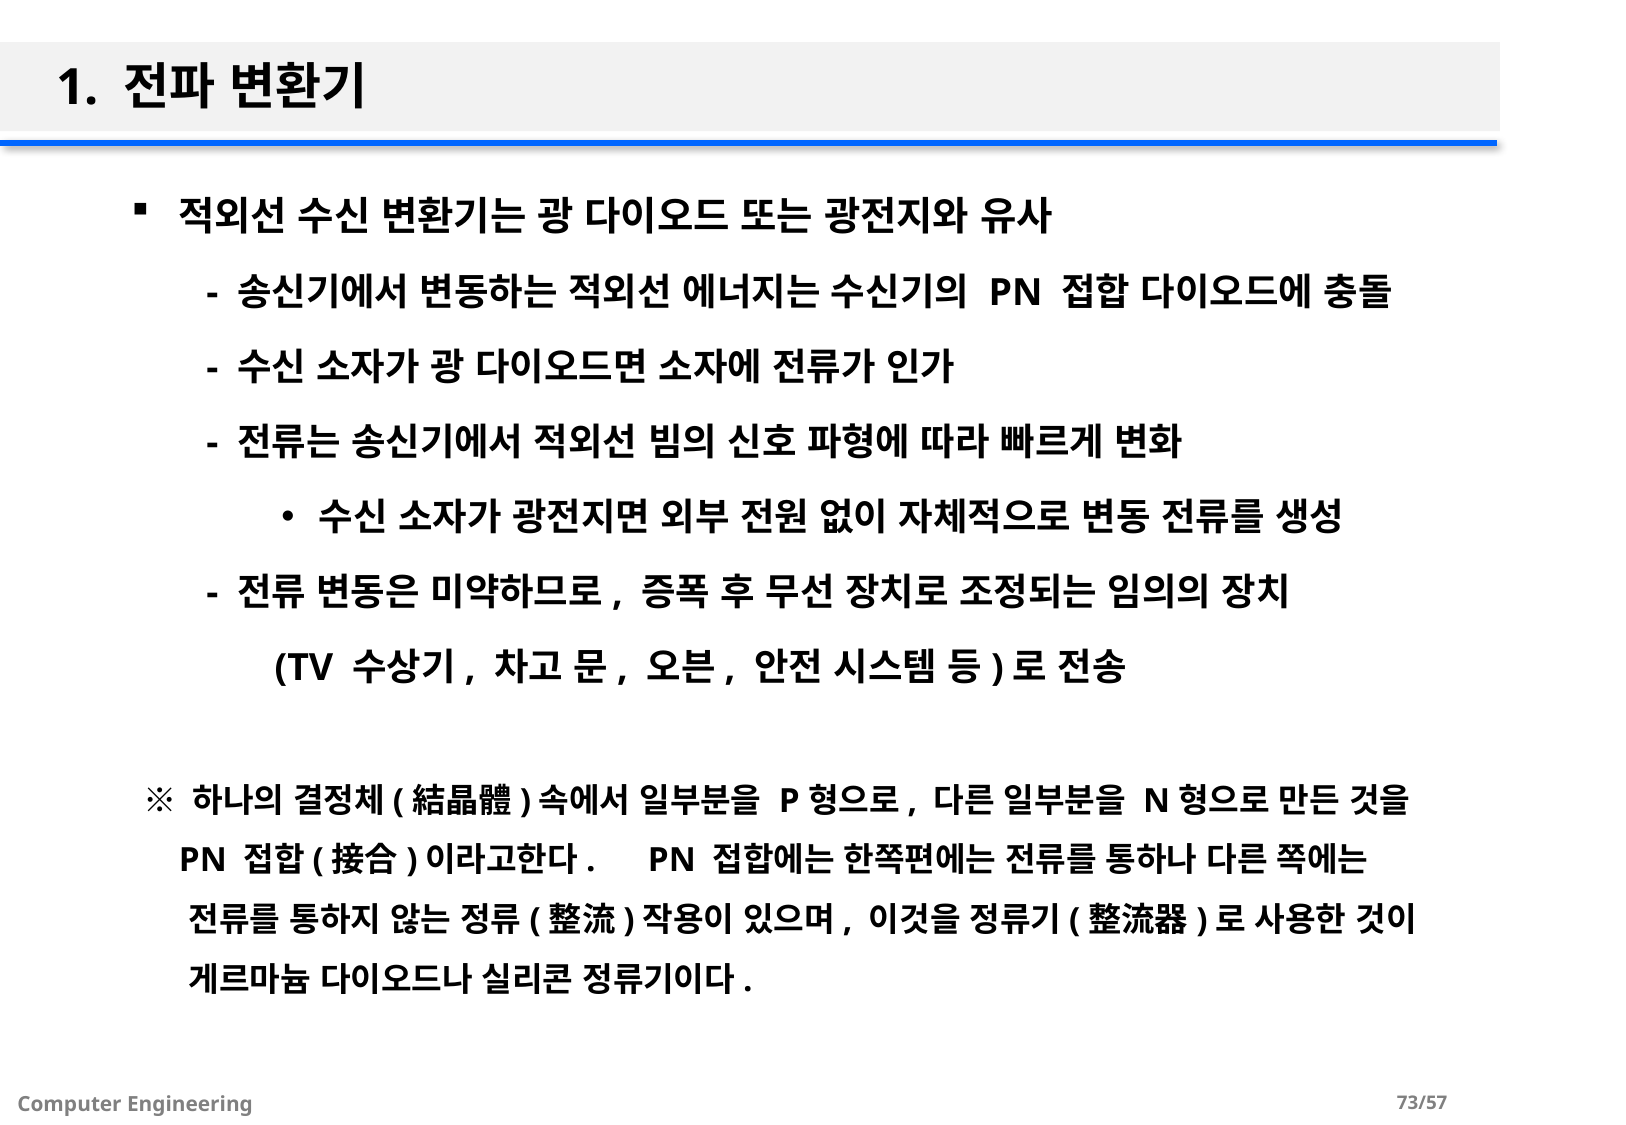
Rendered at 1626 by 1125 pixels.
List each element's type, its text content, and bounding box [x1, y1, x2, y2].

list 적외선 수신 변환기는 광 다이오드 또는 광전지와 유사 - 송신기에서 변동하는 적외선 에너지는 수신기의 PN 접합 다이오드에 충돌 - 수신 소자가 광 다이오드면 소자에 전류가 인가 - 전류는 송신기에서 적외선 빔의 신호 파형에 따라 빠르게 변화 수신 소자가 광전지면 외부 전원 없이 자체적으로 변동 전류를 생성 - 전류 변동은 미약하므로, 증폭 후 무선 장치로 조정되는 임의의 장치 (TV 수상기, 차고 문, 오븐, 안전 시스템 등)로 전송 [41, 159, 1459, 1034]
text_box ※ 하나의 결정체(結晶體)속에서 일부분을 P형으로, 다른 일부분을 N형으로 만든 것을 PN 접합(接合)이라고한다. PN 접합에는 한쪽편에는 전류를 통하나 다른 쪽에는 전류를 통하지 않는 정류(整流)작용이 있으며, 이것을 정류기(整流器)로 사용한 것이 게르마늄 다이오드나 실리콘 정류기이다. [129, 751, 1442, 1006]
title 1. 전파 변환기 [41, 42, 1459, 128]
